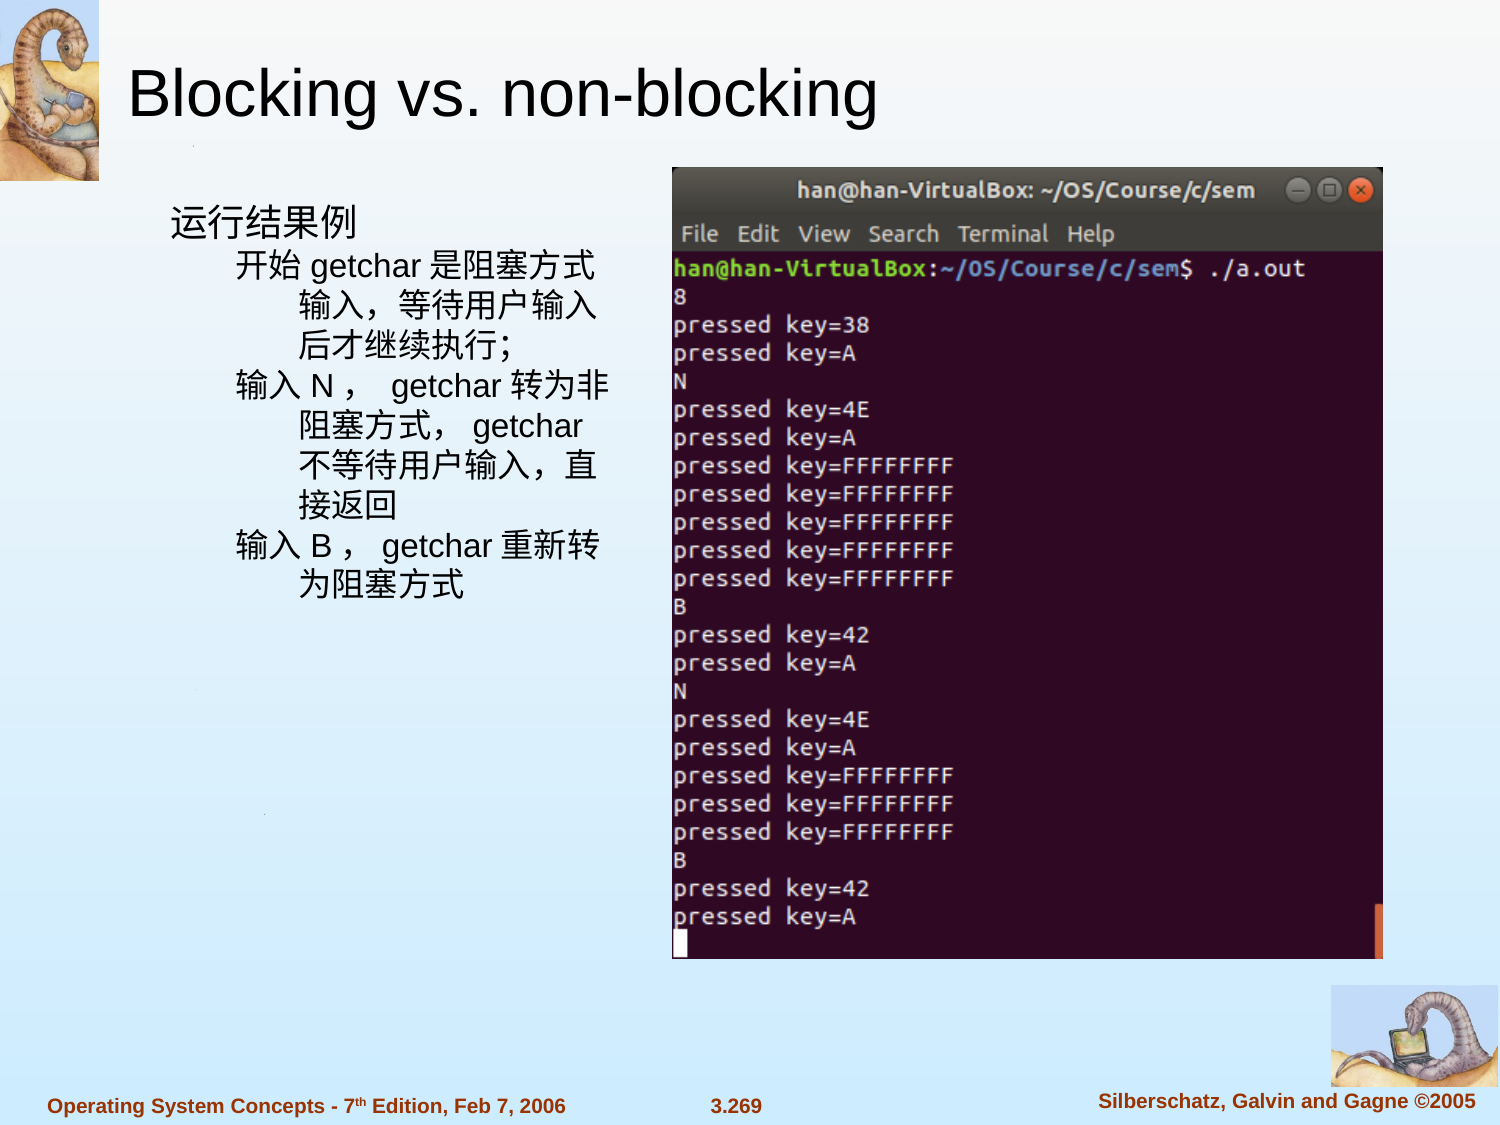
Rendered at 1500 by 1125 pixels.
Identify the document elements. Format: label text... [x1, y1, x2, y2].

title Blocking vs. non-blocking [112, 37, 1438, 138]
list 运行结果例 开始getchar是阻塞方式输入，等待用户输入后才继续执行； 输入N， getchar转为非阻塞方式，getchar不等待用户输入，直接返回 输入B，getchar重新转为阻塞方式 [155, 191, 635, 1016]
picture [671, 167, 1384, 959]
picture [1331, 985, 1498, 1087]
picture [0, 0, 99, 181]
